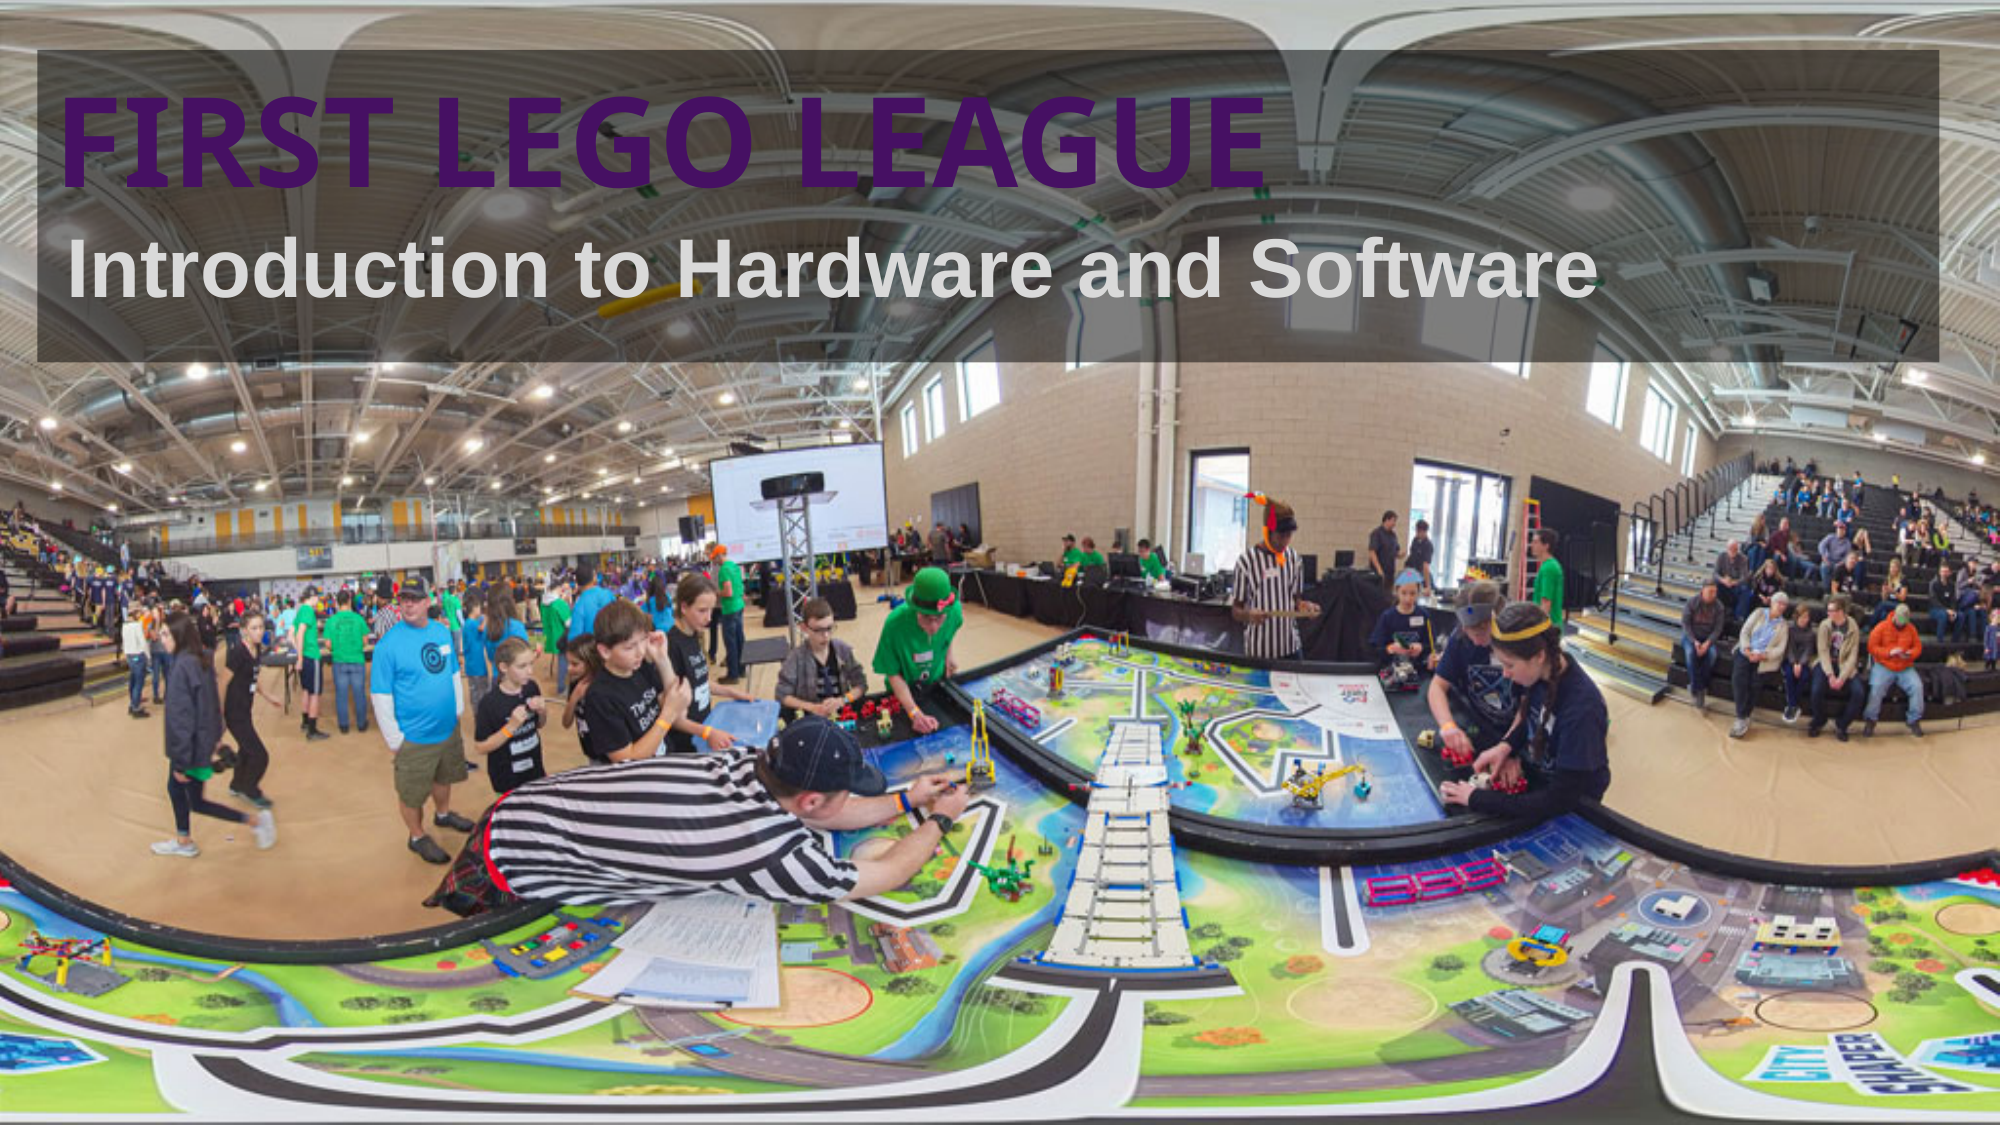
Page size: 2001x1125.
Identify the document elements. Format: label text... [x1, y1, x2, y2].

text_box [36, 49, 1940, 363]
picture [0, 0, 2000, 1125]
title First LEGO League [48, 70, 1917, 215]
subtitle Introduction to Hardware and Software [60, 214, 1929, 323]
